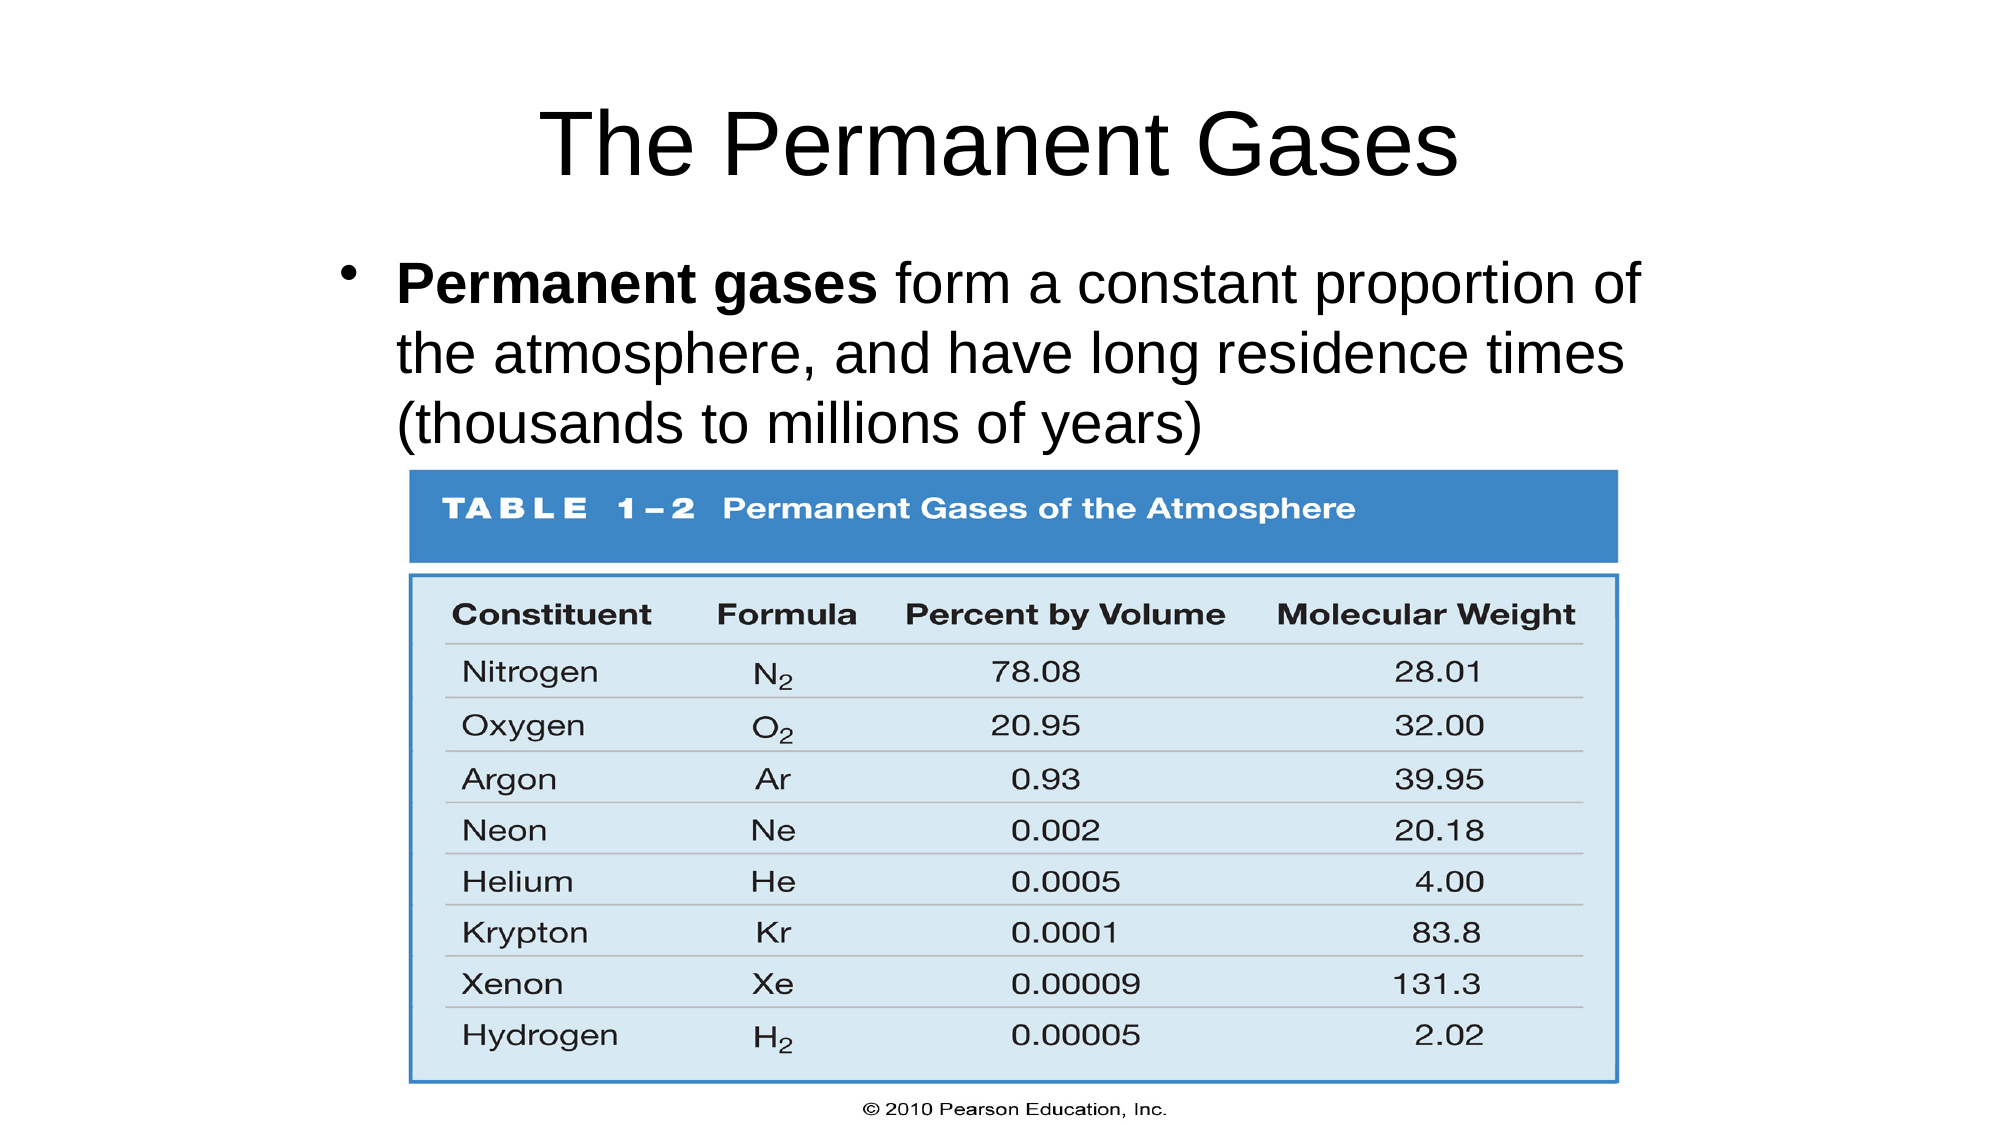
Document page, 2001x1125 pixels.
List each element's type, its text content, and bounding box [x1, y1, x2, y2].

list Permanent gases form a constant proportion of the atmosphere, and have long residence times (thousands to millions of years) [324, 237, 1675, 980]
picture [399, 462, 1630, 1125]
title The Permanent Gases [99, 45, 1900, 233]
